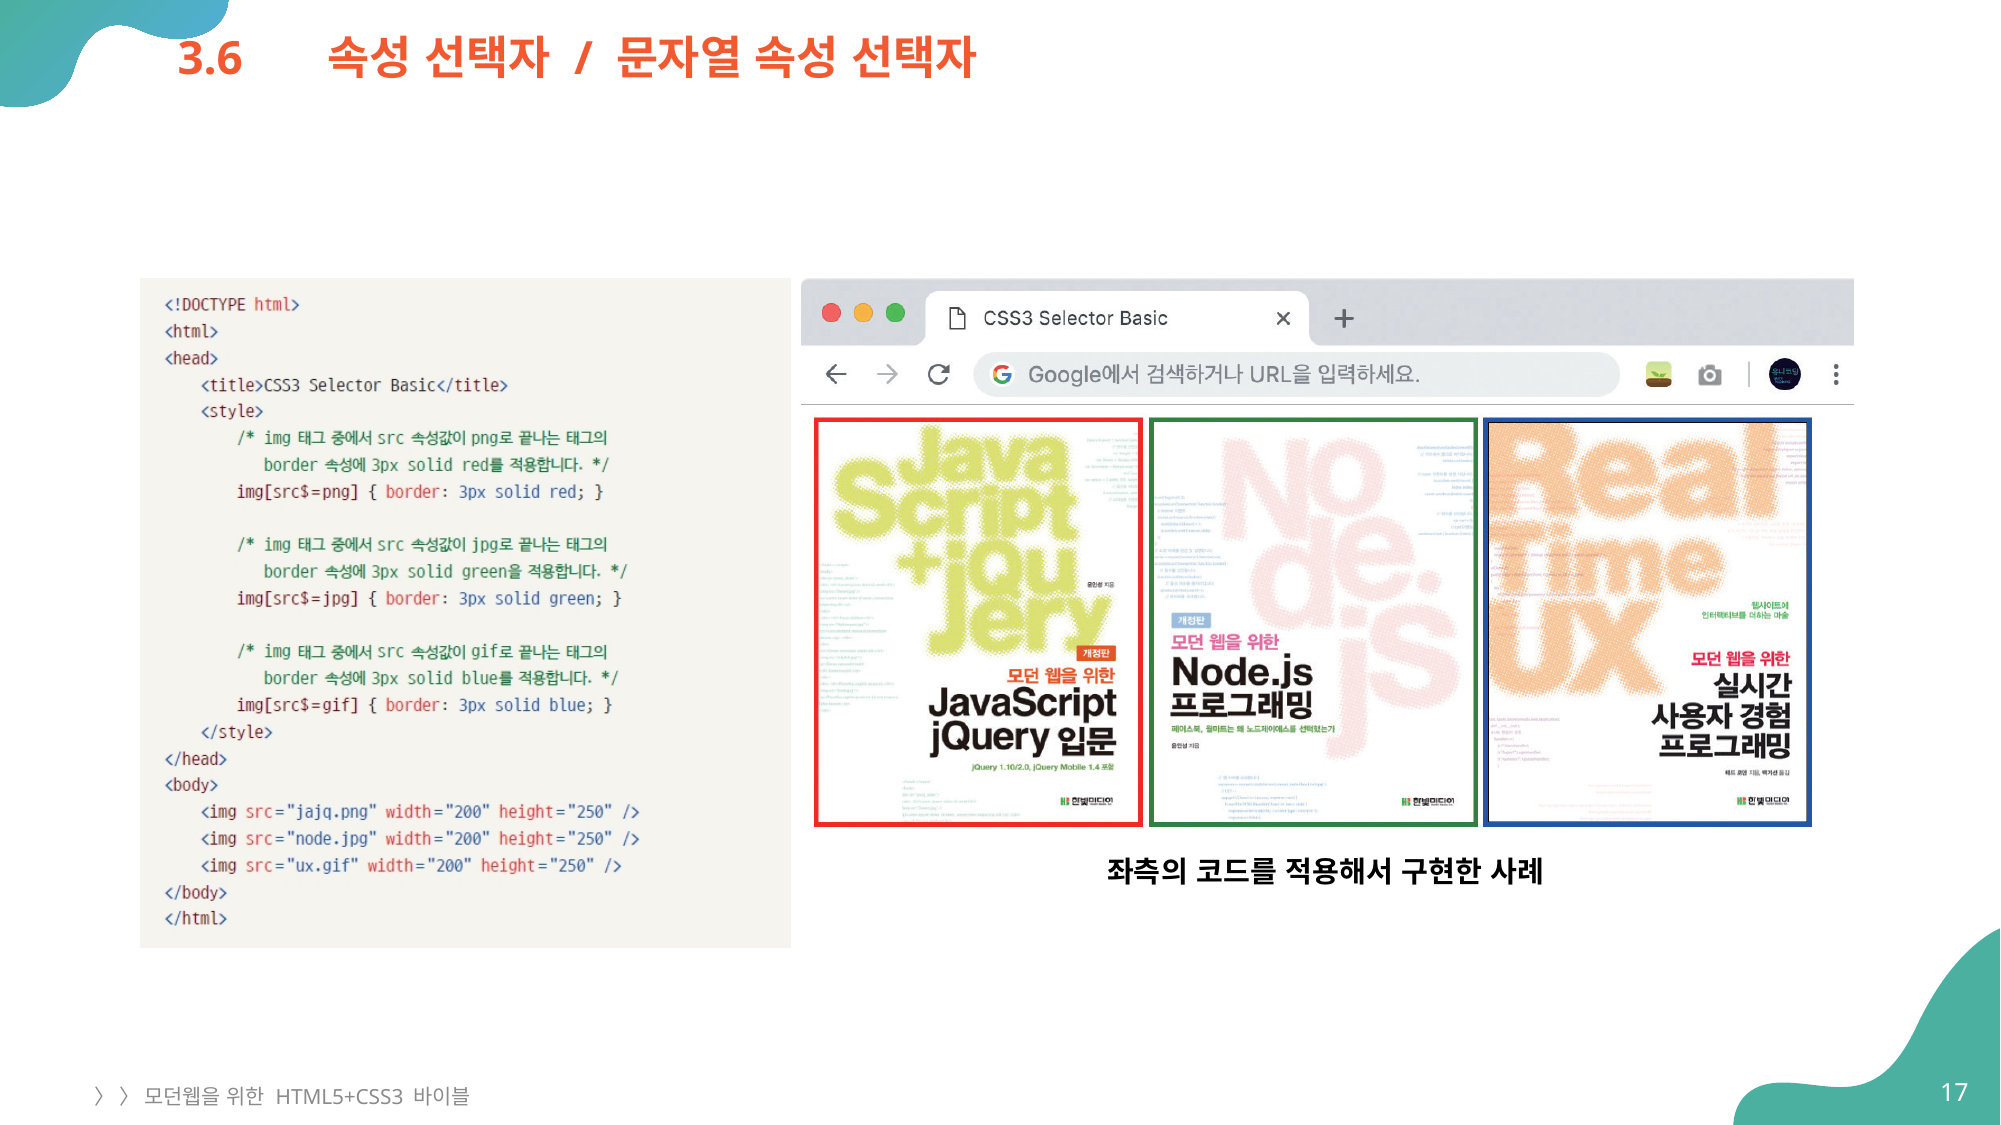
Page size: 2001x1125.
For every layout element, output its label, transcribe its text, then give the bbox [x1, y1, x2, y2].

title 3.6 속성 선택자 / 문자열 속성 선택자 [162, 27, 2000, 93]
slide_number 17 [1917, 1063, 1984, 1124]
footer 〉 〉 모던웹을 위한 HTML5+CSS3 바이블 [79, 1078, 755, 1114]
picture [140, 278, 791, 948]
text_box 좌측의 코드를 적용해서 구현한 사례 [1092, 846, 1561, 896]
picture [799, 278, 1854, 846]
